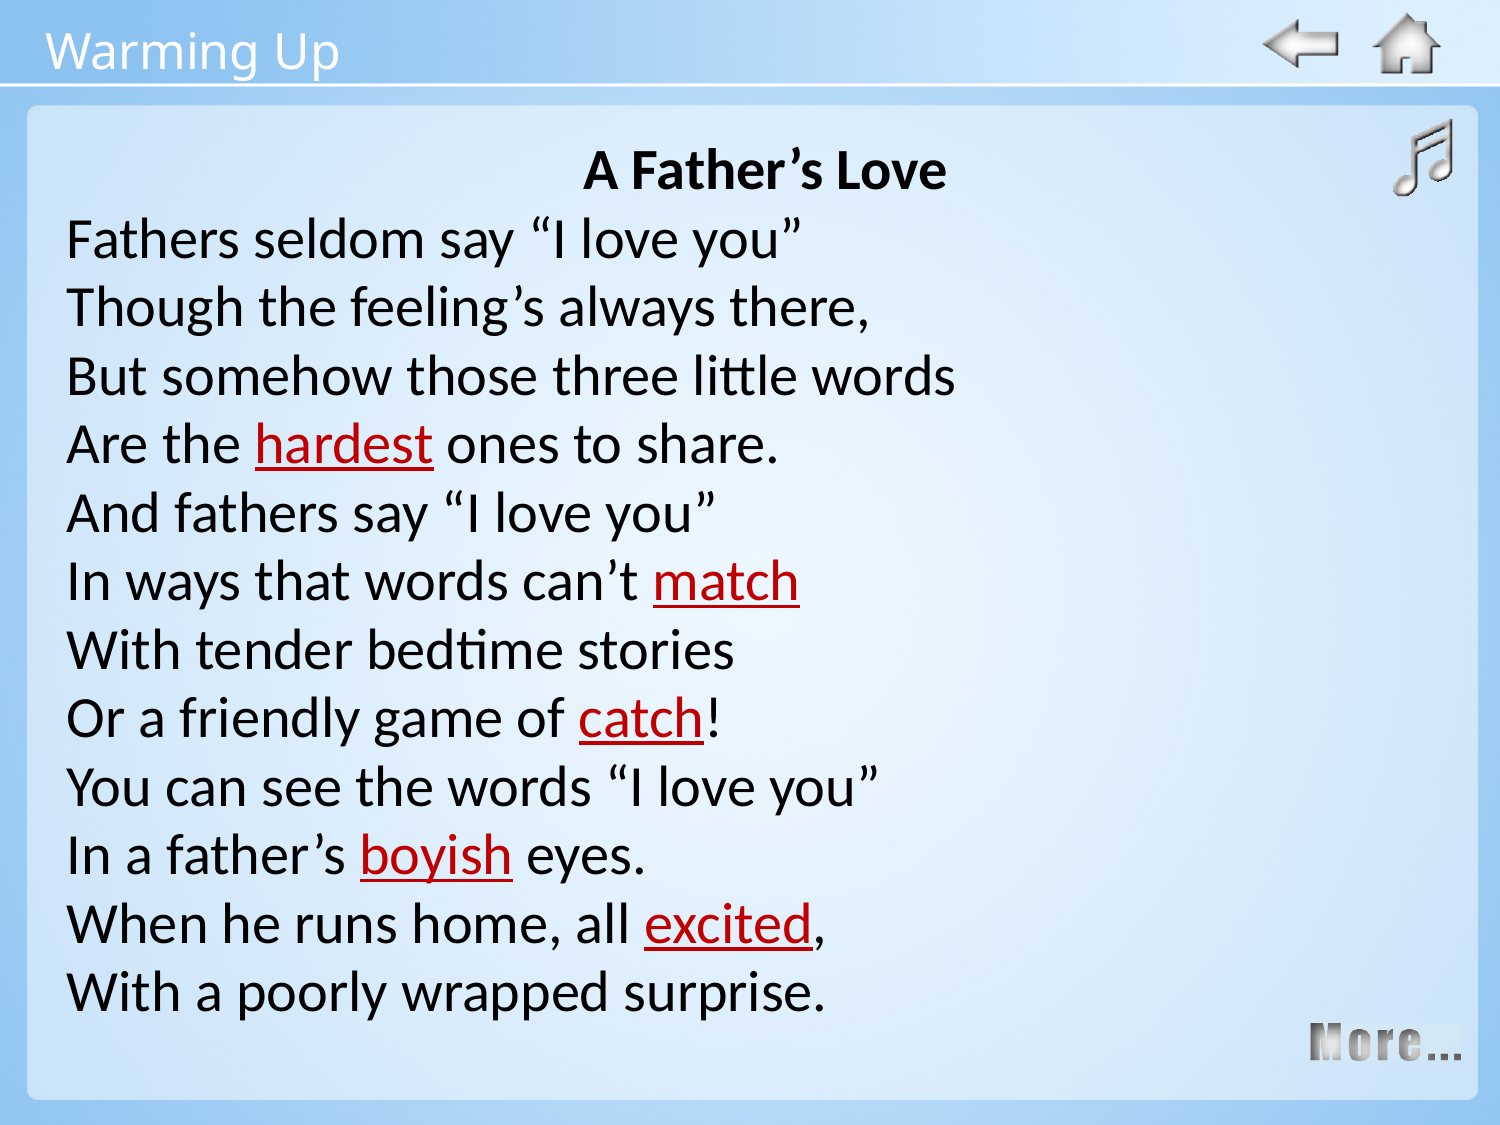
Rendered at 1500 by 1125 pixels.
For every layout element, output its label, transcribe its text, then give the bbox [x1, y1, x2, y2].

picture [0, 0, 1500, 1125]
list A Father’s Love Fathers seldom say “I love you” Though the feeling’s always there, But somehow those three little words Are the hardest ones to share. And fathers say “I love you” In ways that words can’t match With tender bedtime stories Or a friendly game of catch! You can see the words “I love you” In a father’s boyish eyes. When he runs home, all excited, With a poorly wrapped surprise. [29, 137, 1480, 1099]
text_box Warming Up [30, 12, 394, 87]
